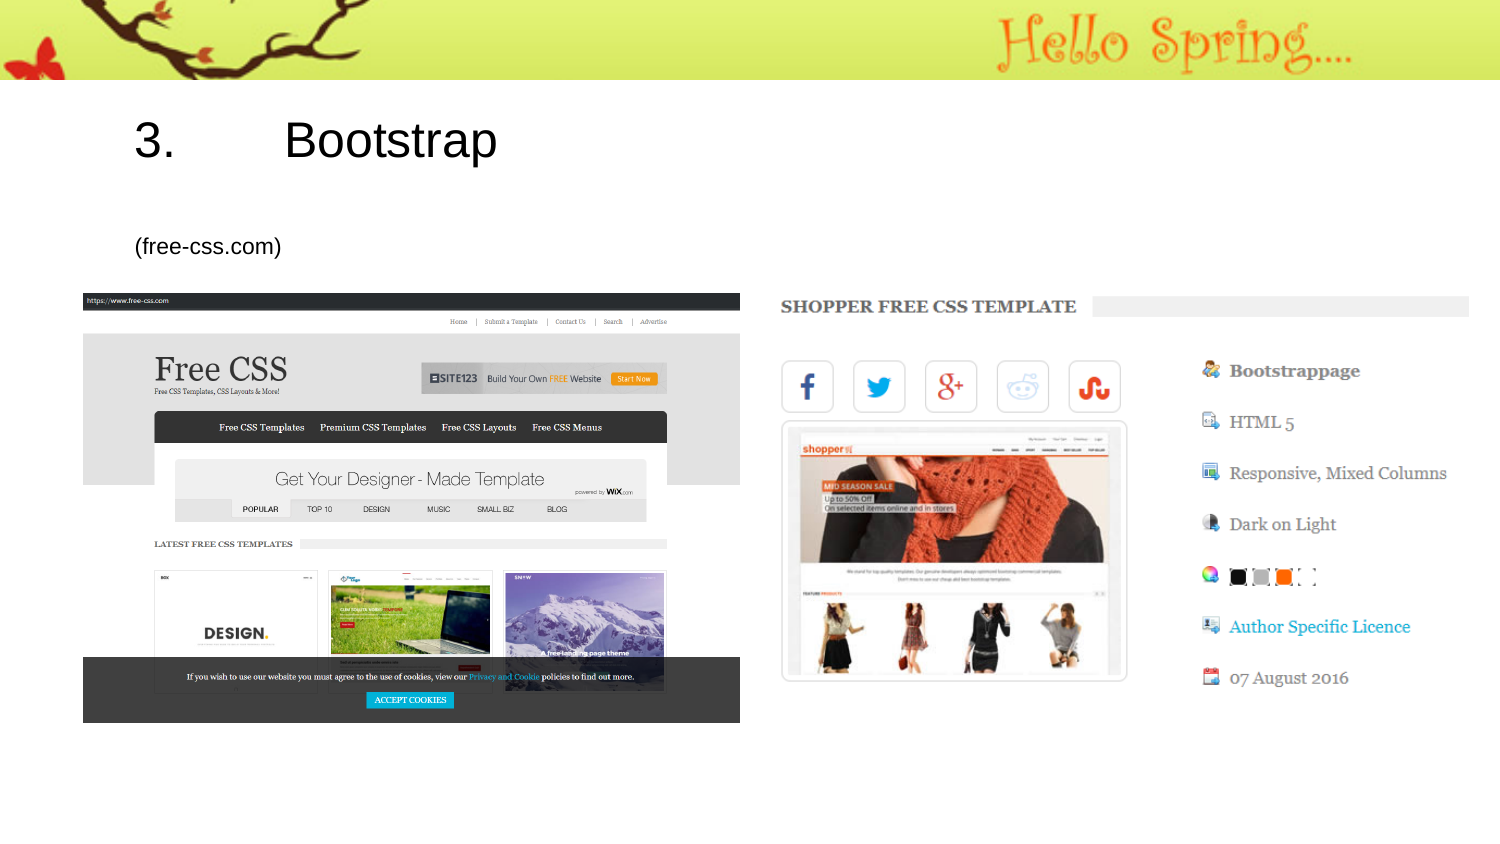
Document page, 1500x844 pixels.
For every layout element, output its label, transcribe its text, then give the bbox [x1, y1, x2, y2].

picture [775, 293, 1469, 723]
picture [82, 293, 740, 723]
title 3. Bootstrap [119, 92, 1381, 181]
title (free-css.com) [119, 216, 1381, 305]
picture [0, 0, 1500, 80]
